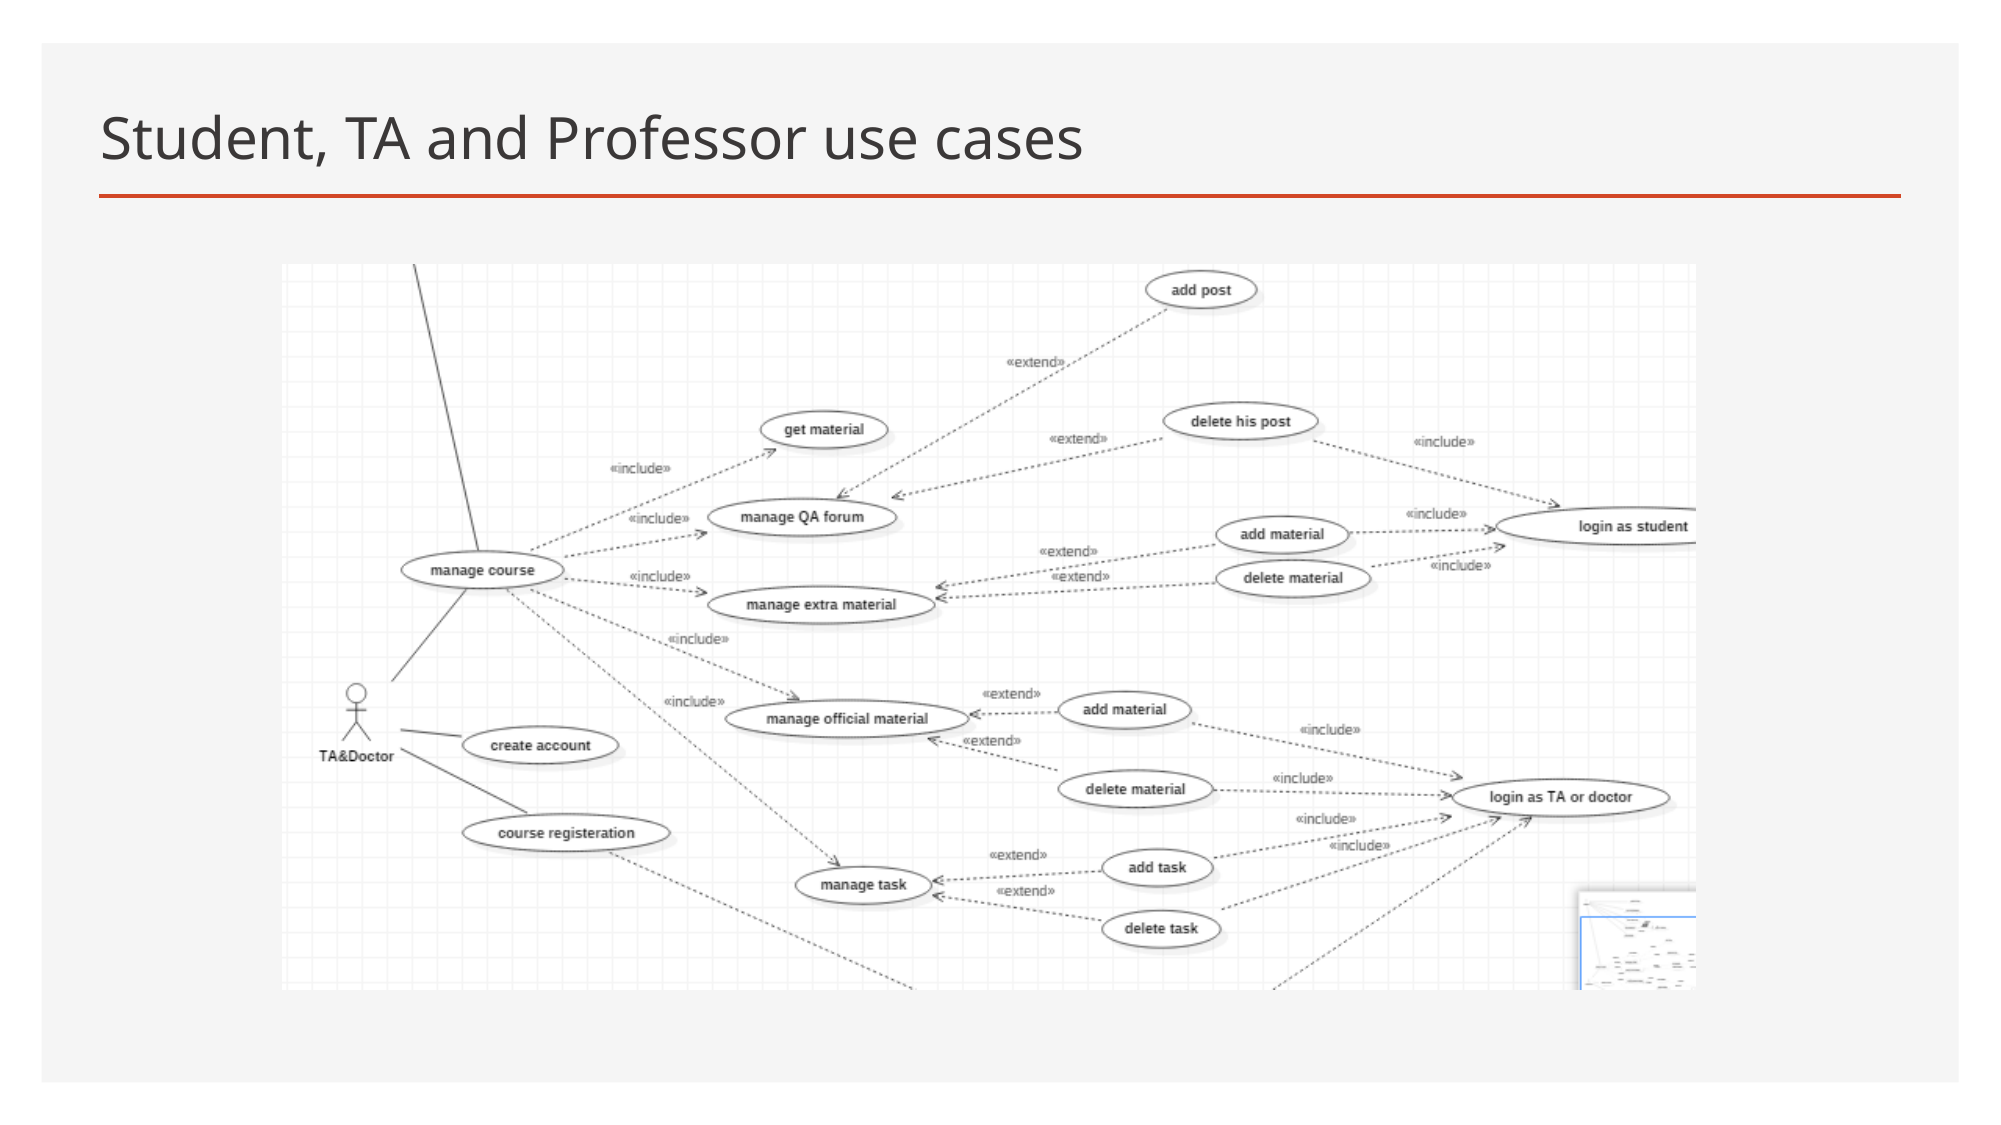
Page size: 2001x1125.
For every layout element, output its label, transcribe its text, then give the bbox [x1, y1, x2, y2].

title Student, TA and Professor use cases [85, 73, 1214, 179]
picture [282, 264, 1696, 990]
